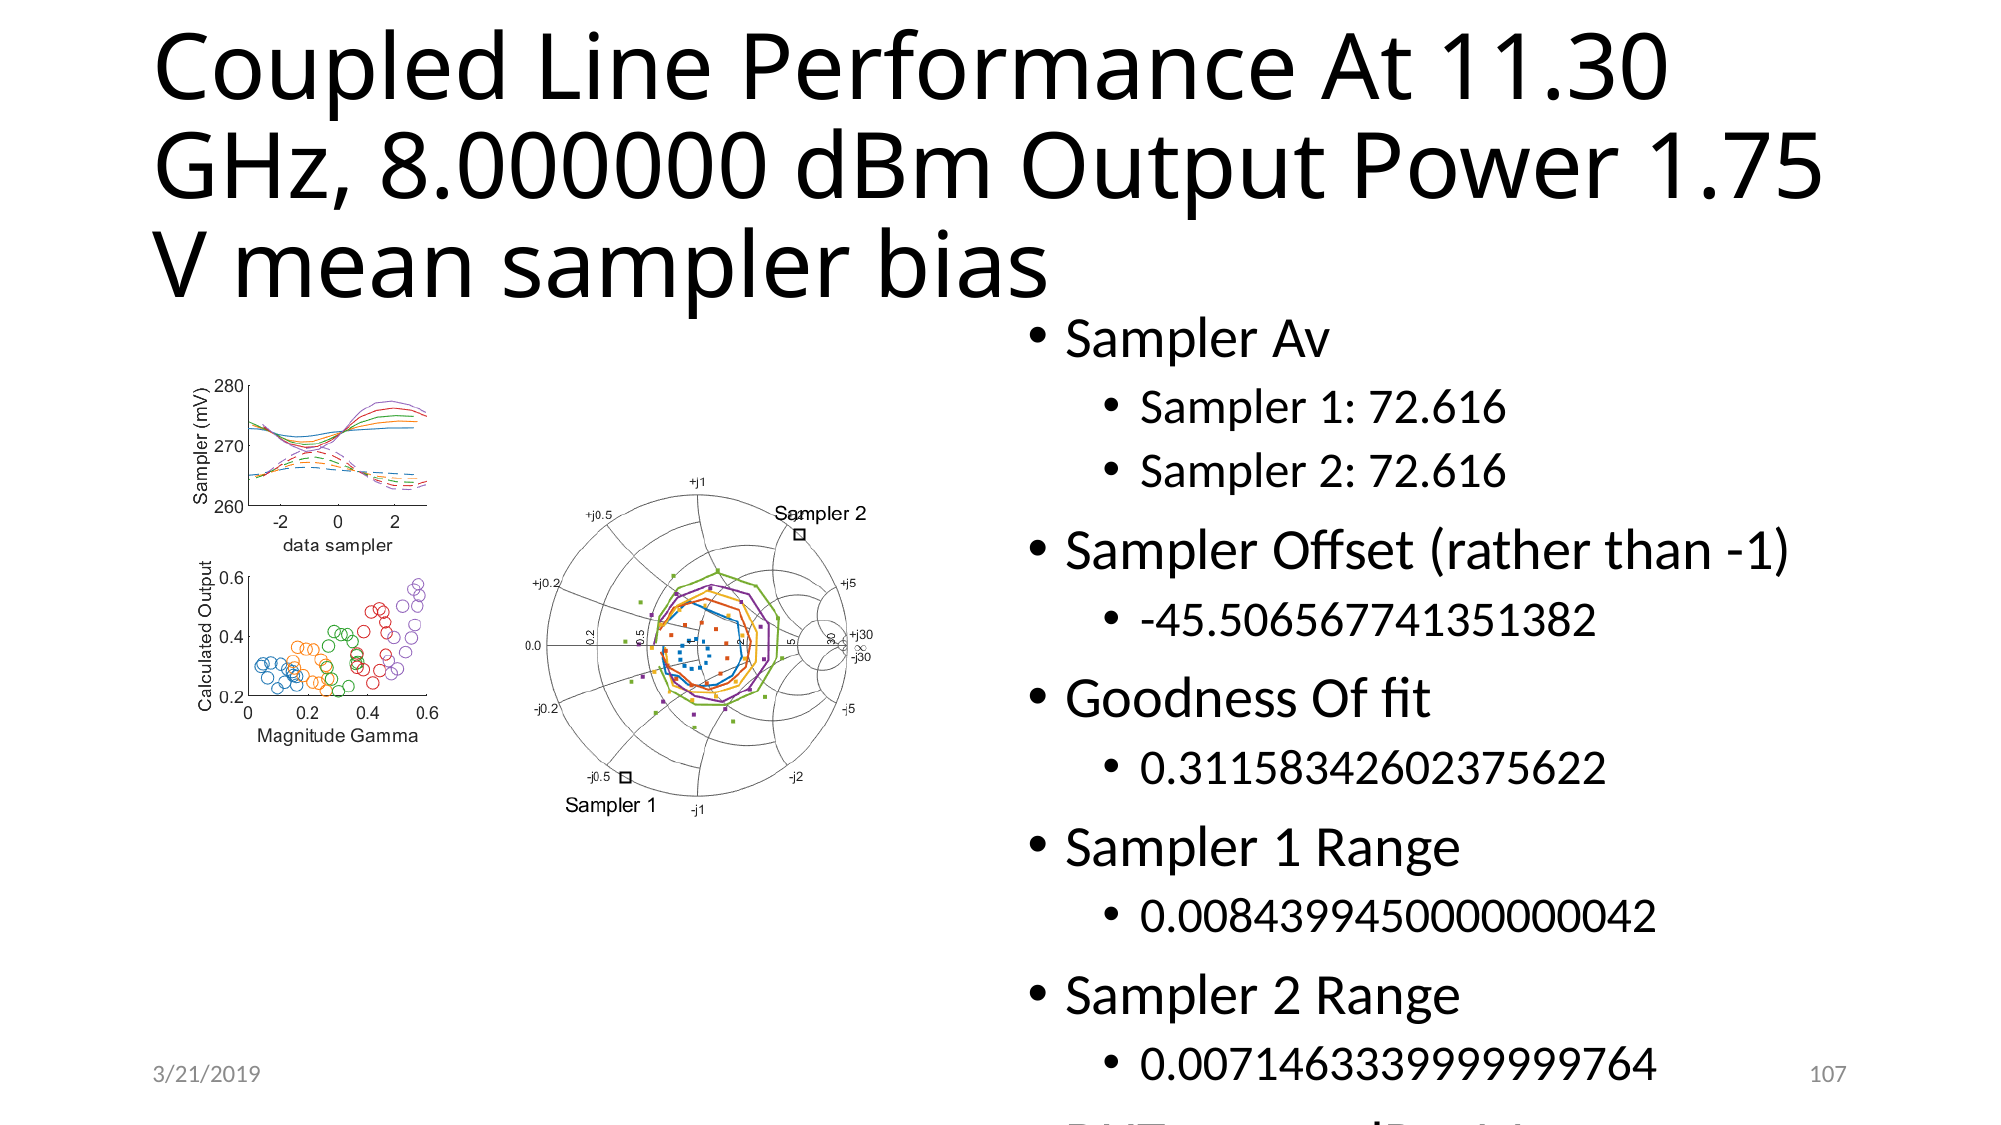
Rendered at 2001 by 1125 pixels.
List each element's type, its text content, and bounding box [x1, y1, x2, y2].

footer [662, 1042, 1338, 1103]
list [137, 337, 988, 975]
list Sampler Av Sampler 1: 72.616 Sampler 2: 72.616 Sampler Offset (rather than -1) -45.506567741351382 Goodness Of fit 0.31158342602375622 Sampler 1 Range 0.0084399450000000042 Sampler 2 Range 0.0071463339999999764 DUT output dBm Mean 8.0385119907664038 DUT input dBm Mean 8.5371175834910122 RMS Error 0.1210767128362961 [1012, 299, 1863, 1014]
title Coupled Line Performance At 11.30 GHz, 8.000000 dBm Output Power 1.75 V mean sampler bias [137, 59, 1863, 278]
slide_number ‹#› [1412, 1042, 1863, 1103]
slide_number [137, 1042, 588, 1103]
